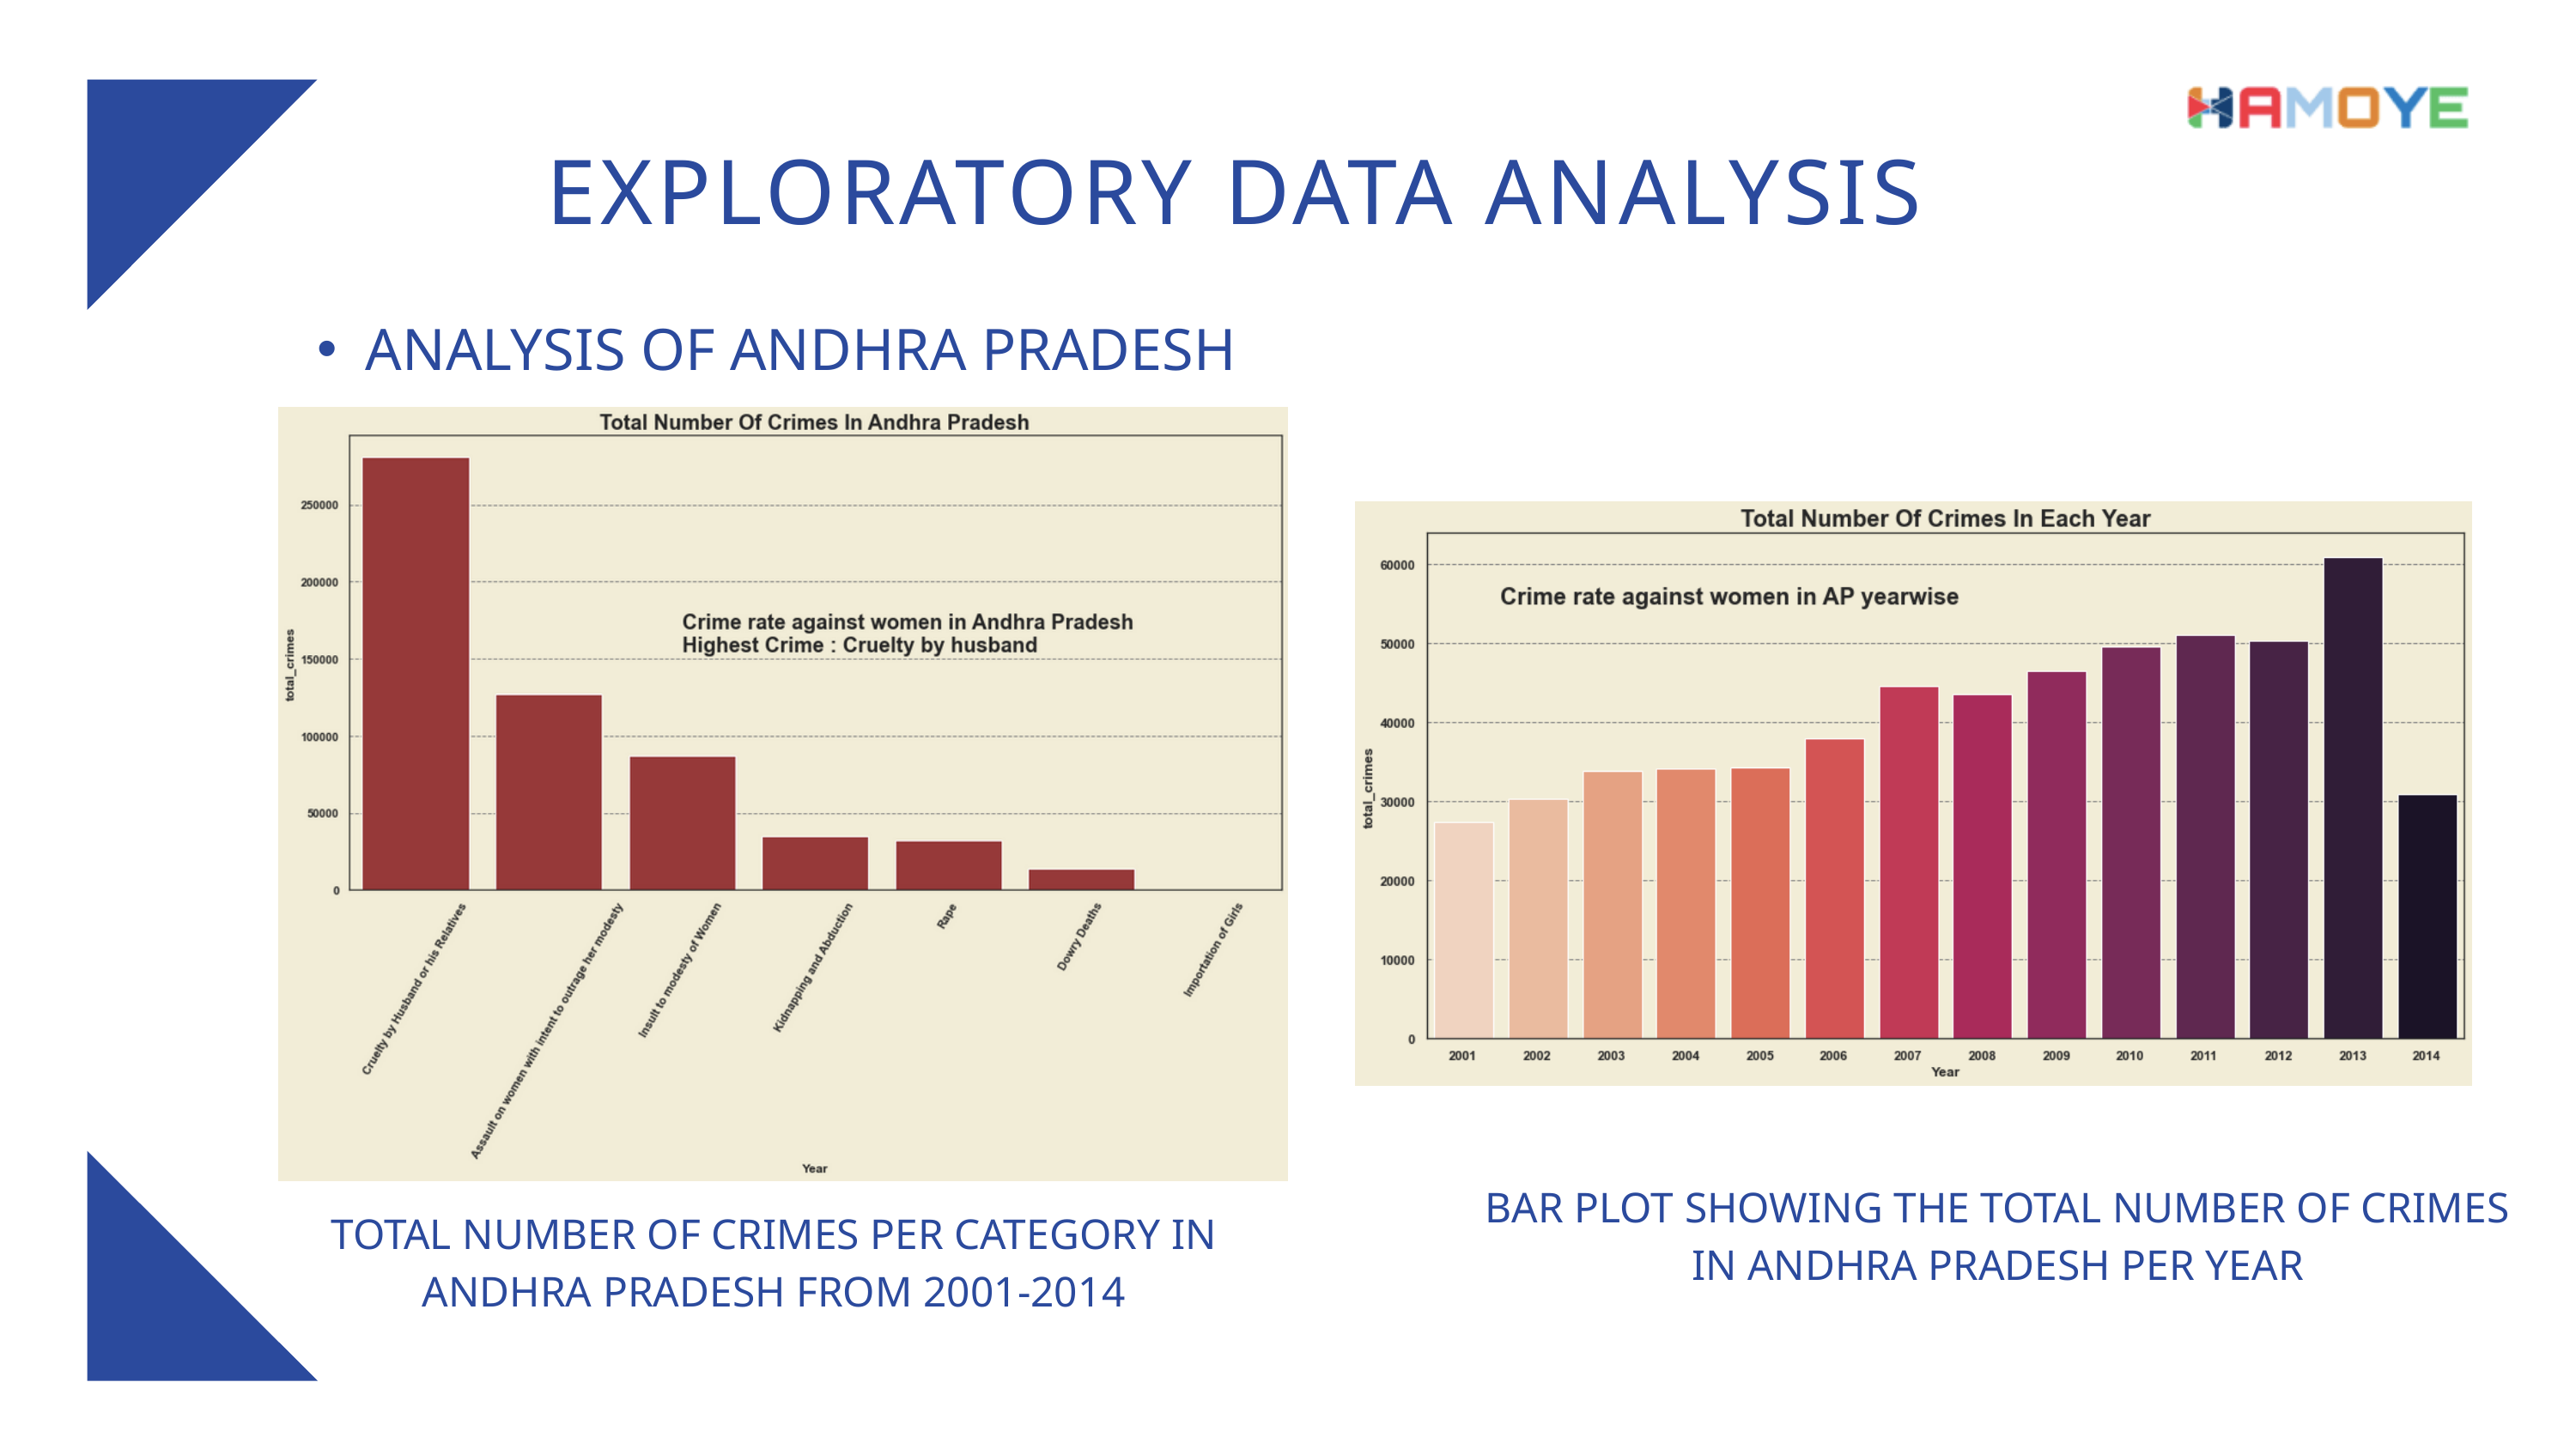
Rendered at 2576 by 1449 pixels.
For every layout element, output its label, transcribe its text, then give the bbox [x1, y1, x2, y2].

picture [278, 407, 1289, 1181]
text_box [87, 1150, 319, 1381]
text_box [87, 79, 318, 311]
text_box ANALYSIS OF ANDHRA PRADESH [238, 301, 1267, 382]
picture [1355, 501, 2472, 1086]
picture [2185, 55, 2472, 173]
text_box TOTAL NUMBER OF CRIMES PER CATEGORY IN ANDHRA PRADESH FROM 2001-2014 [322, 1199, 1288, 1316]
text_box EXPLORATORY DATA ANALYSIS [322, 149, 2383, 243]
text_box BAR PLOT SHOWING THE TOTAL NUMBER OF CRIMES IN ANDHRA PRADESH PER YEAR [1464, 1173, 2531, 1289]
